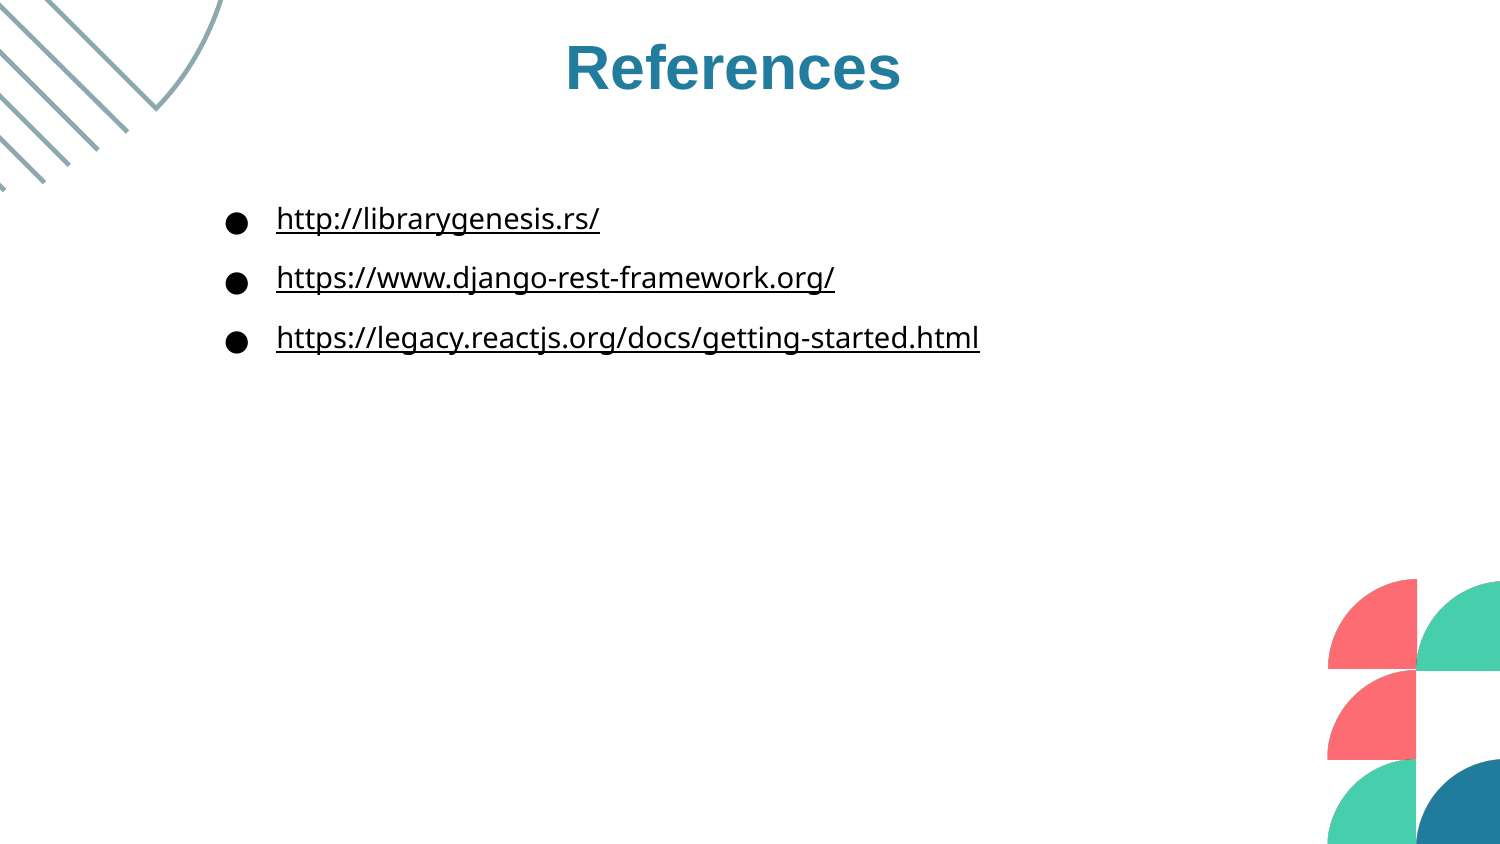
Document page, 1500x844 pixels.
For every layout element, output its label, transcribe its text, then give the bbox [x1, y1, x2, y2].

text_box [74, 0, 99, 151]
text_box [1328, 579, 1418, 669]
text_box References [177, 30, 1290, 105]
text_box [1416, 759, 1500, 844]
text_box [1327, 759, 1416, 844]
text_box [104, 0, 128, 133]
text_box [1327, 670, 1417, 759]
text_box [9, 0, 45, 183]
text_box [0, 0, 5, 191]
text_box [1416, 581, 1500, 671]
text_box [50, 0, 70, 166]
text_box http://librarygenesis.rs/ https://www.django-rest-framework.org/ https://legacy.reactjs.org/docs/getting-started.html [186, 165, 1201, 375]
